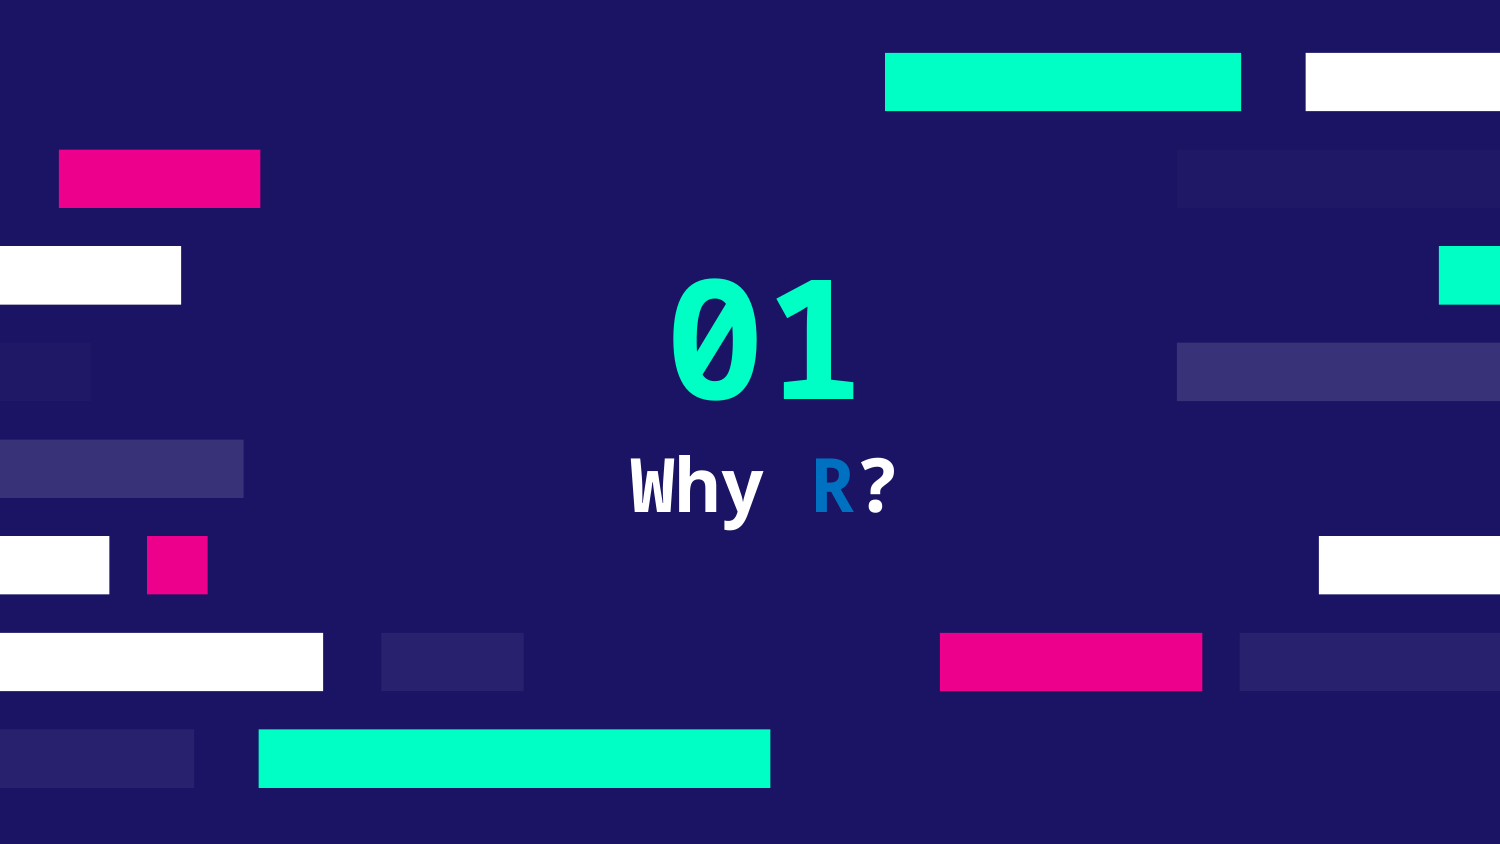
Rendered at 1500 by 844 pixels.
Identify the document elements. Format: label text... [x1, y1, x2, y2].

title Why R? [74, 445, 1457, 519]
title 01 [74, 352, 1457, 433]
